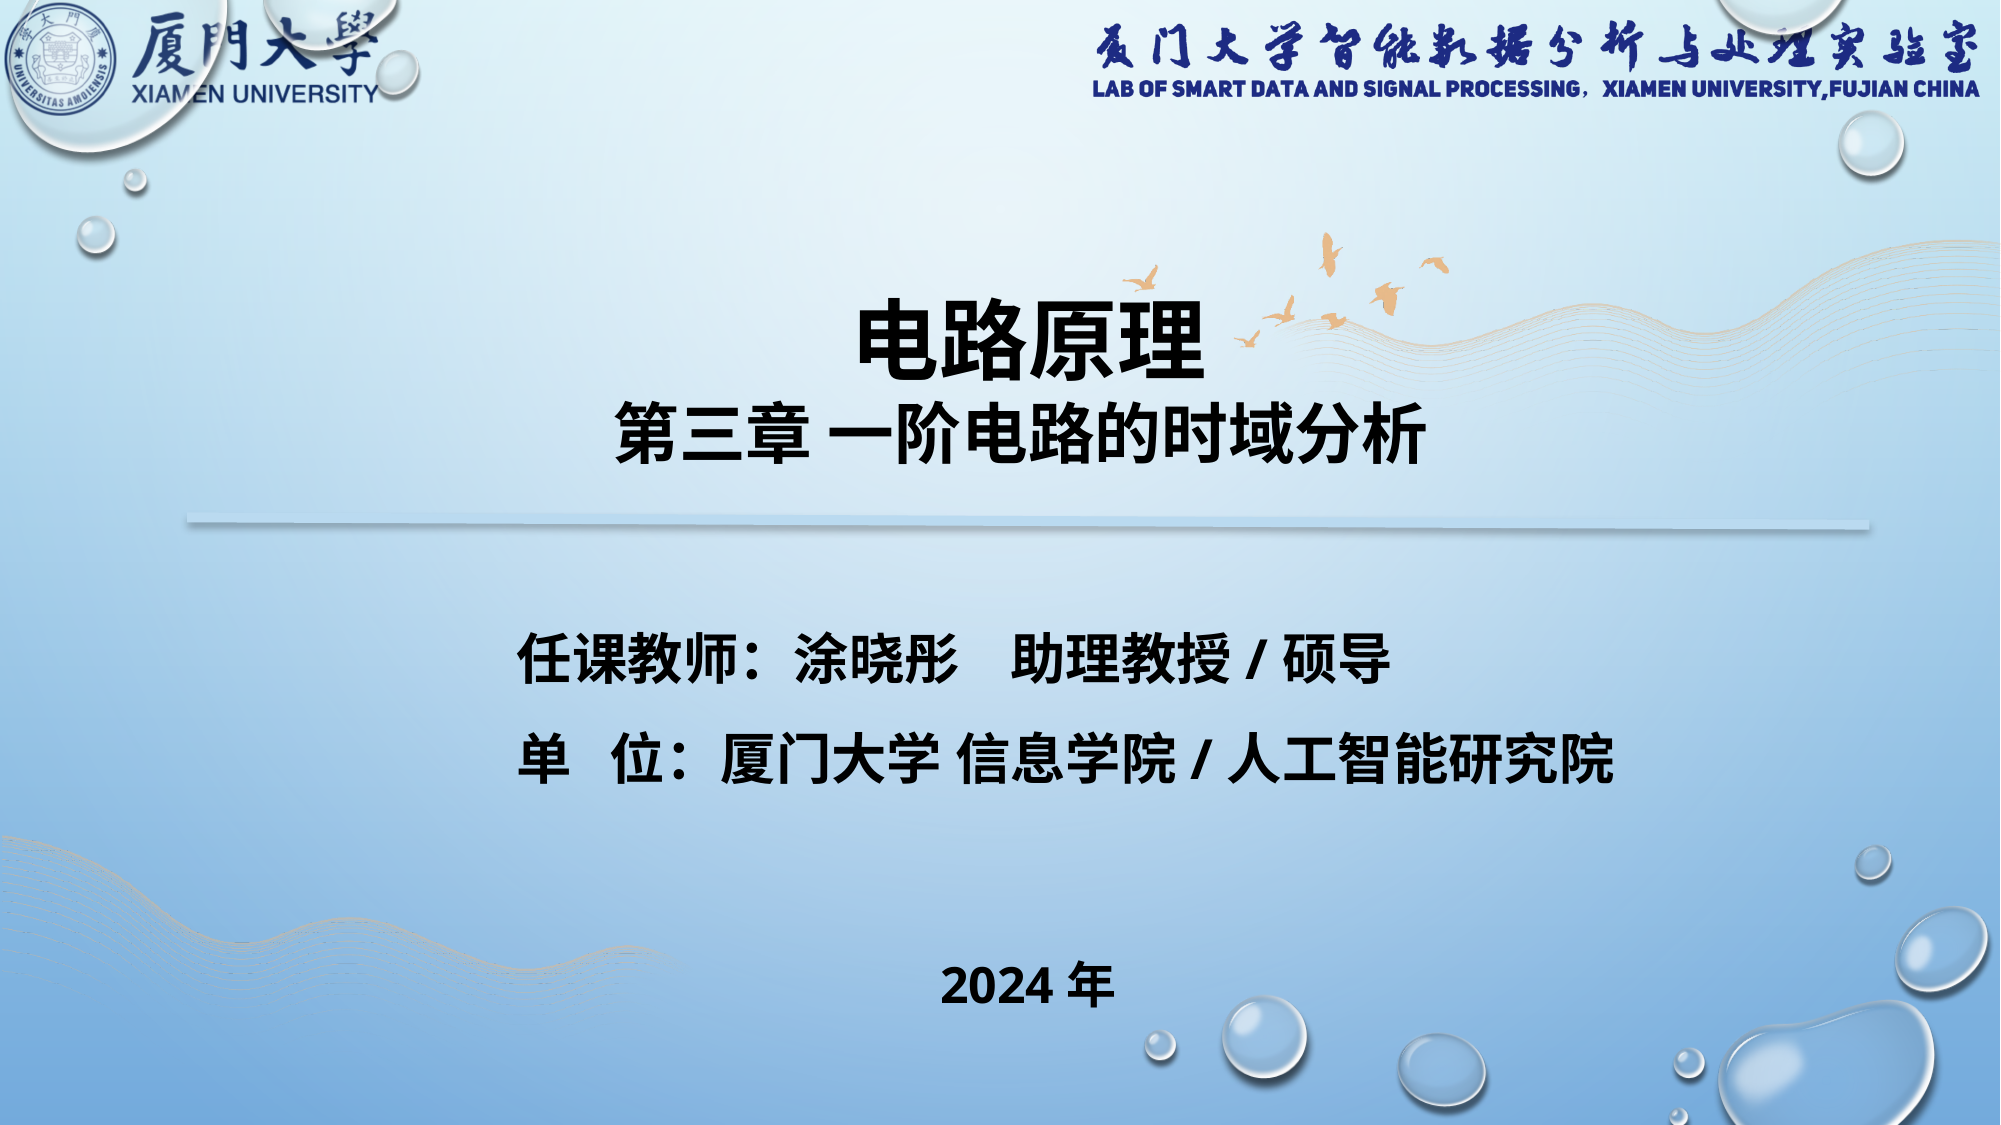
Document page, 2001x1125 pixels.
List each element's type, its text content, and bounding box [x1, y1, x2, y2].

text_box 2024年 [925, 946, 1131, 1022]
picture [0, 0, 2001, 1125]
text_box 电路原理 第三章 一阶电路的时域分析 [155, 277, 1065, 480]
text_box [186, 517, 1870, 525]
text_box 任课教师：涂晓彤 助理教授/硕导 单 位：厦门大学 信息学院/人工智能研究院 [501, 583, 1671, 798]
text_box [1068, 583, 1671, 768]
